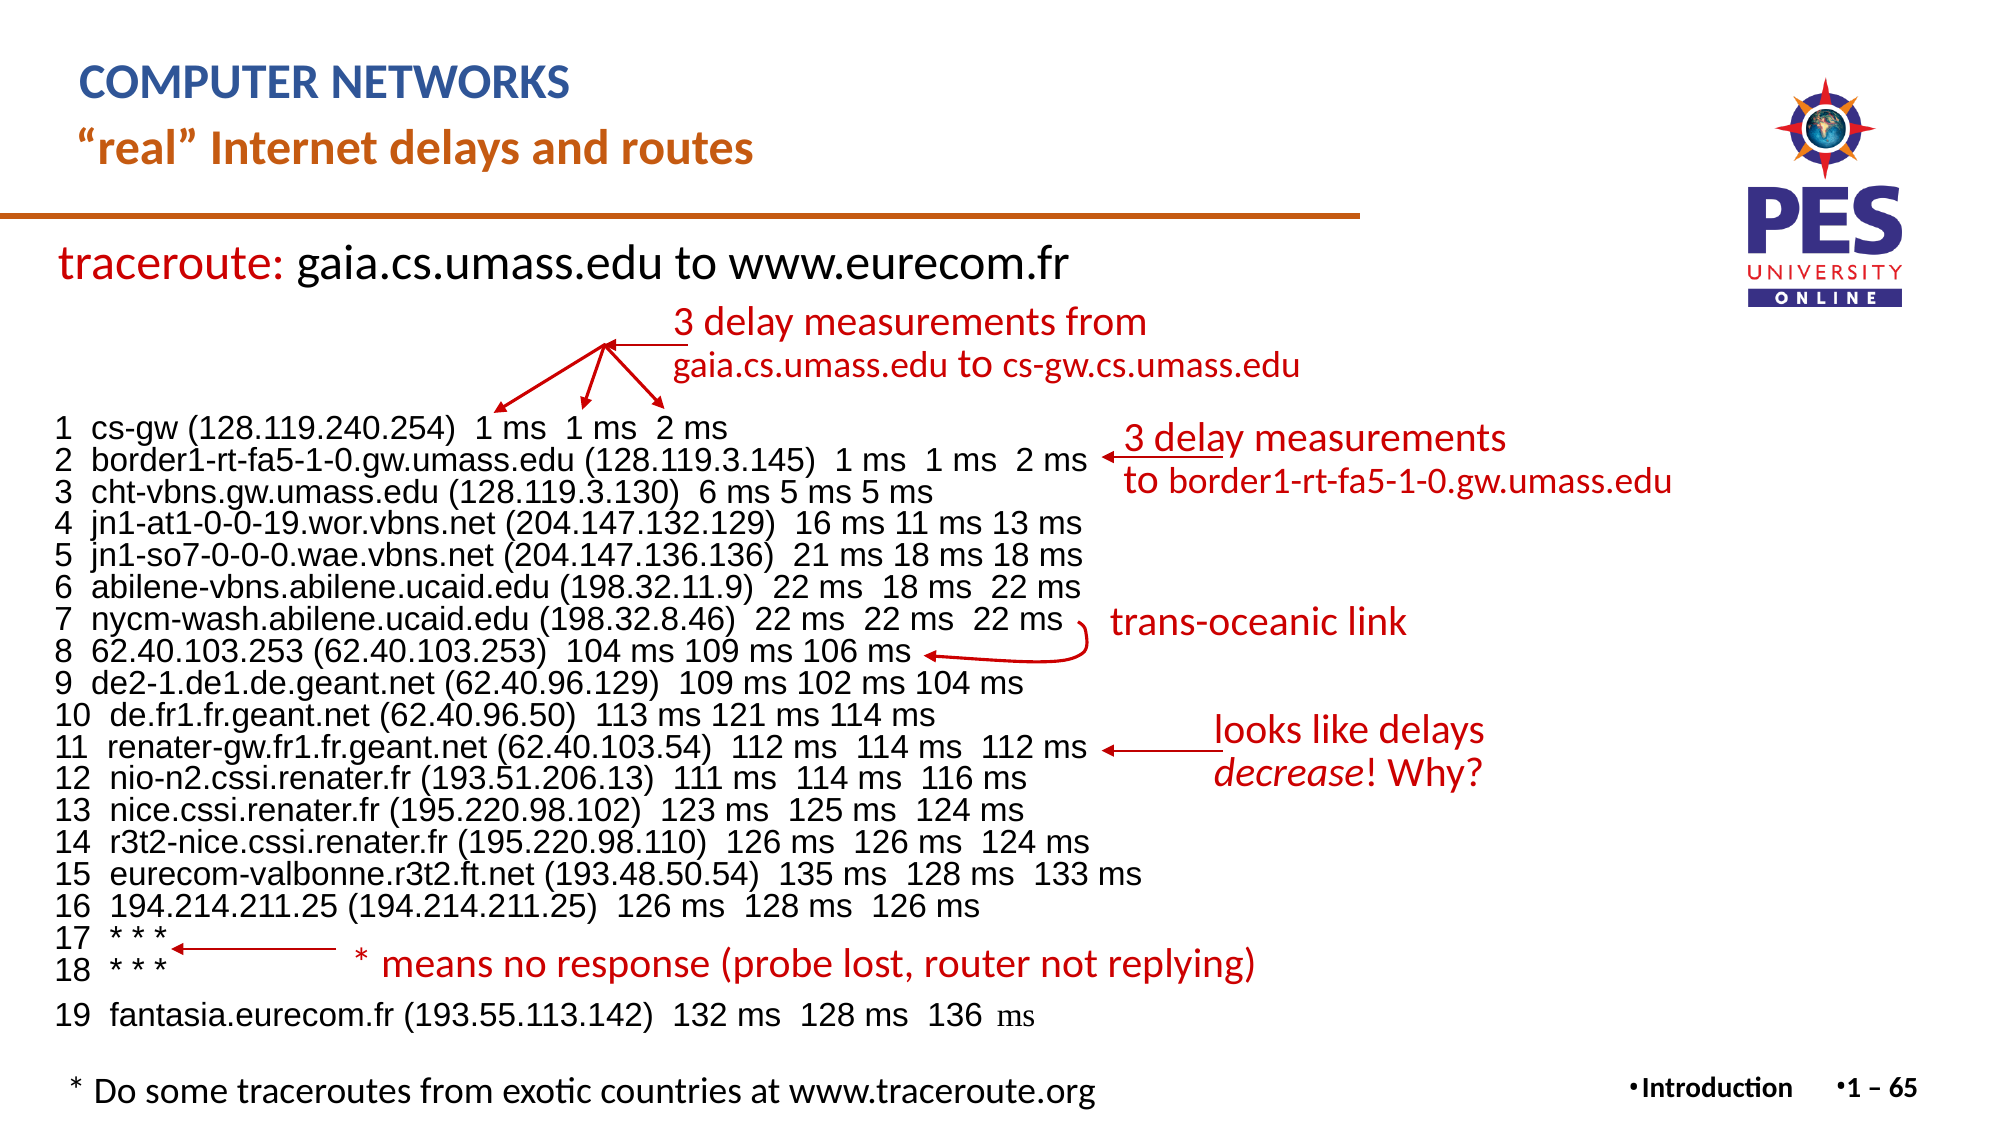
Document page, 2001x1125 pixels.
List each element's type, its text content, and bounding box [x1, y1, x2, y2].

text_box trans-oceanic link [1094, 586, 1545, 652]
text_box 1 cs-gw (128.119.240.254) 1 ms 1 ms 2 ms 2 border1-rt-fa5-1-0.gw.umass.edu (128.119.3.145) 1 ms 1 ms 2 ms 3 cht-vbns.gw.umass.edu (128.119.3.130) 6 ms 5 ms 5 ms 4 jn1-at1-0-0-19.wor.vbns.net (204.147.132.129) 16 ms 11 ms 13 ms 5 jn1-so7-0-0-0.wae.vbns.net (204.147.136.136) 21 ms 18 ms 18 ms 6 abilene-vbns.abilene.ucaid.edu (198.32.11.9) 22 ms 18 ms 22 ms 7 nycm-wash.abilene.ucaid.edu (198.32.8.46) 22 ms 22 ms 22 ms 8 62.40.103.253 (62.40.103.253) 104 ms 109 ms 106 ms 9 de2-1.de1.de.geant.net (62.40.96.129) 109 ms 102 ms 104 ms 10 de.fr1.fr.geant.net (62.40.96.50) 113 ms 121 ms 114 ms 11 renater-gw.fr1.fr.geant.net (62.40.103.54) 112 ms 114 ms 112 ms 12 nio-n2.cssi.renater.fr (193.51.206.13) 111 ms 114 ms 116 ms 13 nice.cssi.renater.fr (195.220.98.102) 123 ms 125 ms 124 ms 14 r3t2-nice.cssi.renater.fr (195.220.98.110) 126 ms 126 ms 124 ms 15 eurecom-valbonne.r3t2.ft.net (193.48.50.54) 135 ms 128 ms 133 ms 16 194.214.211.25 (194.214.211.25) 126 ms 128 ms 126 ms 17 * * * 18 * * * 19 fantasia.eurecom.fr (193.55.113.142) 132 ms 128 ms 136 ms [39, 406, 1390, 1044]
text_box COMPUTER NETWORKS [64, 41, 1295, 106]
text_box traceroute: gaia.cs.umass.edu to www.eurecom.fr [43, 221, 1388, 297]
text_box [923, 621, 1088, 663]
text_box * means no response (probe lost, router not replying) [336, 928, 1368, 994]
text_box * Do some traceroutes from exotic countries at www.traceroute.org [52, 1058, 1112, 1119]
text_box Introduction [1613, 1060, 1809, 1106]
text_box [493, 345, 603, 413]
text_box 3 delay measurements from gaia.cs.umass.edu to cs-gw.cs.umass.edu [658, 293, 1632, 394]
text_box [606, 347, 665, 409]
text_box 1 – 65 [1820, 1060, 1969, 1106]
text_box looks like delays decrease! Why? [1199, 702, 1650, 803]
text_box “real” Internet delays and routes [60, 106, 1374, 182]
text_box [580, 346, 605, 410]
text_box 3 delay measurements to border1-rt-fa5-1-0.gw.umass.edu [1108, 410, 1779, 510]
picture [1748, 76, 1902, 307]
